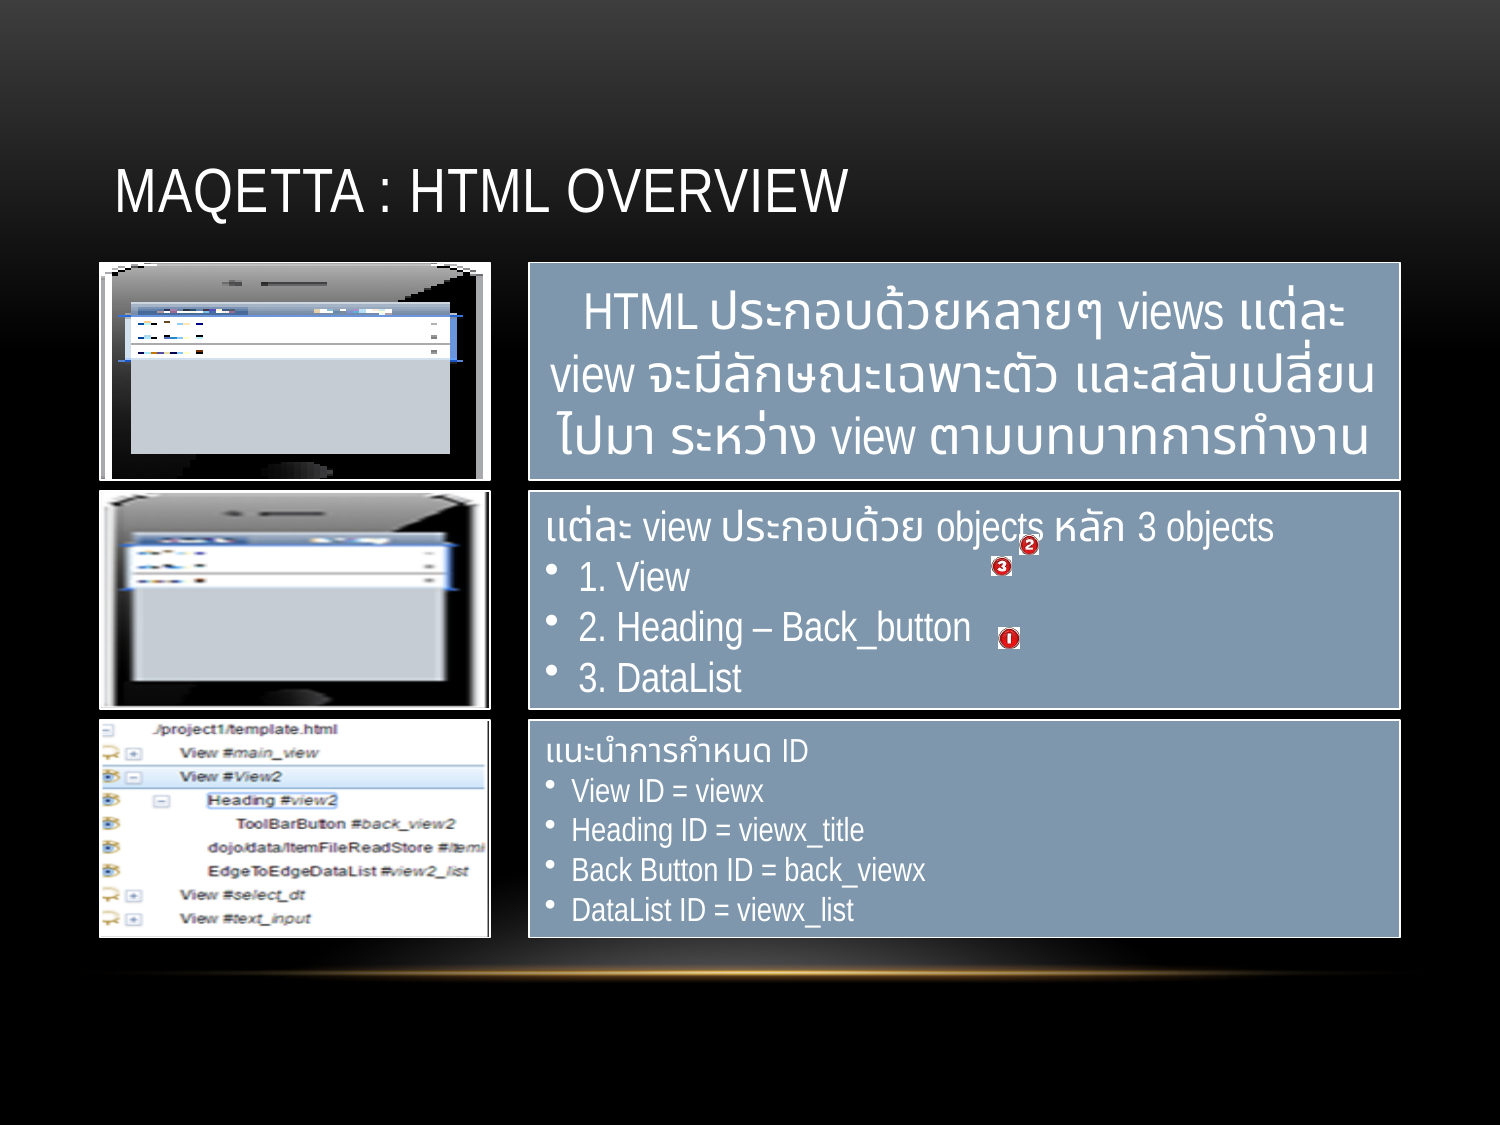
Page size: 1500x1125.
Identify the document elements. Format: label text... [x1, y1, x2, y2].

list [99, 262, 1401, 938]
picture [0, 0, 1500, 1125]
title Maqetta : html overview [99, 45, 1400, 233]
